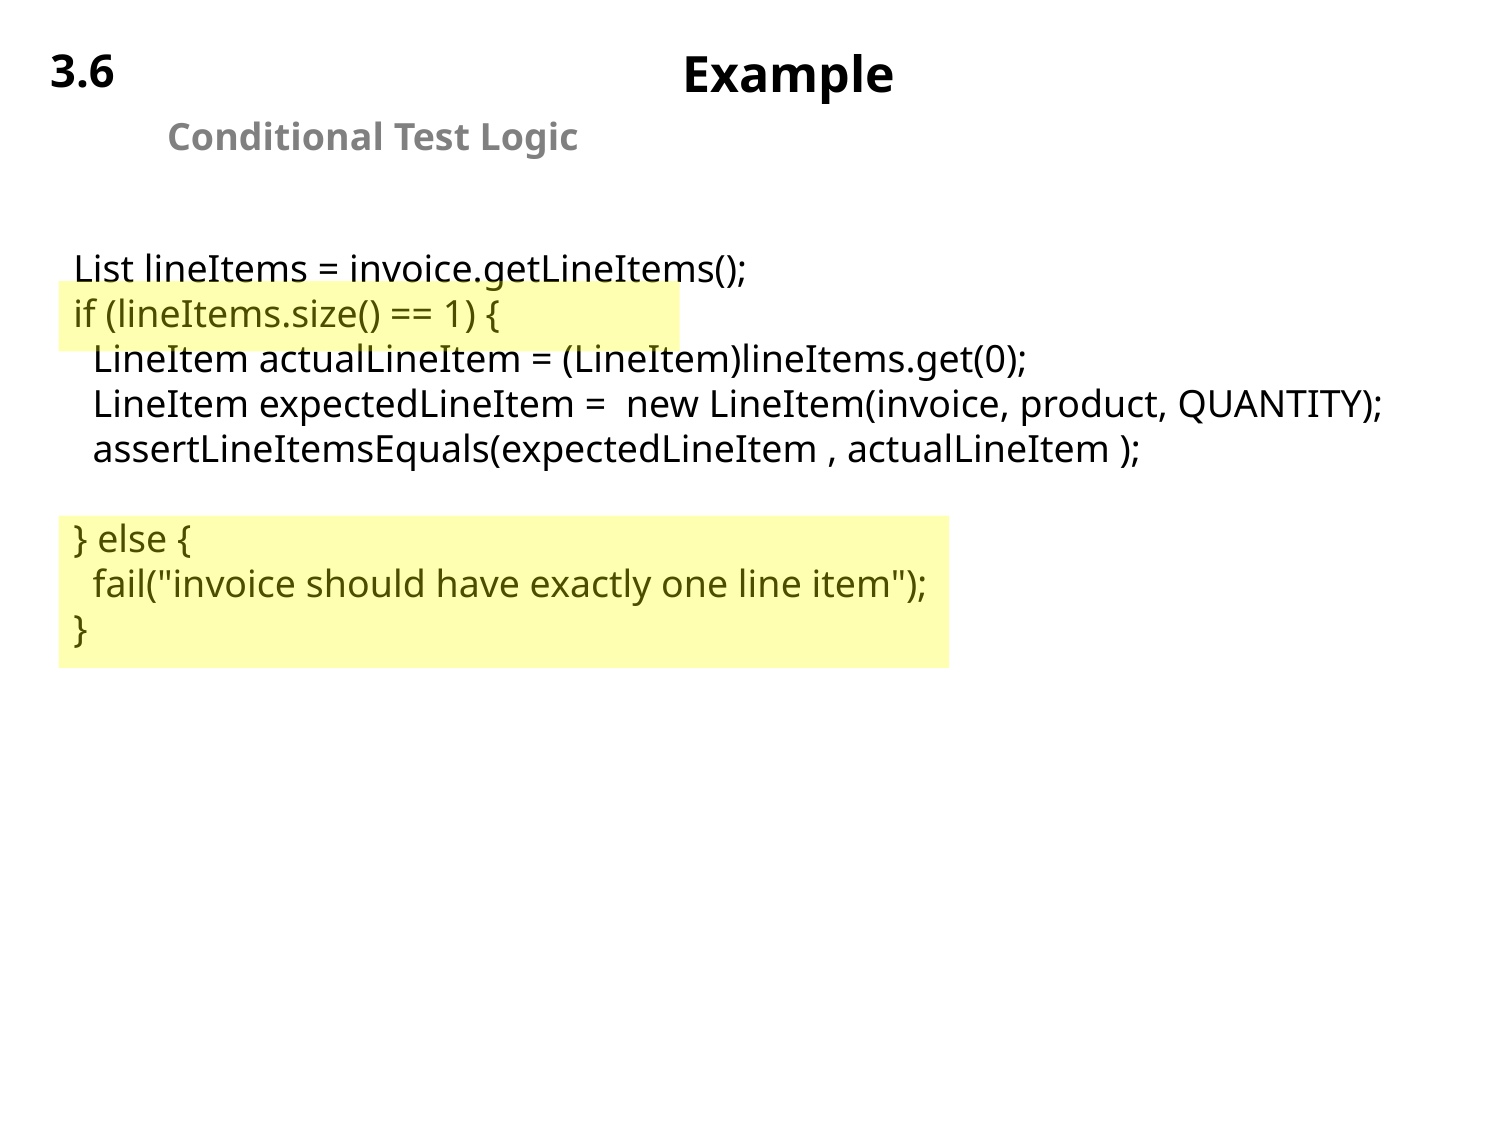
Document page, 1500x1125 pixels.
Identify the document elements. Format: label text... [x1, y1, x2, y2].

list 3.6 [35, 35, 141, 106]
text_box [56, 513, 951, 670]
list Conditional Test Logic [152, 105, 1500, 164]
text_box List lineItems = invoice.getLineItems(); if (lineItems.size() == 1) { LineItem actualLineItem = (LineItem)lineItems.get(0); LineItem expectedLineItem = new LineItem(invoice, product, QUANTITY); assertLineItemsEquals(expectedLineItem , actualLineItem ); } else { fail("invoice should have exactly one line item"); } [58, 237, 1442, 658]
text_box [56, 279, 682, 354]
title Example [152, 35, 1425, 105]
